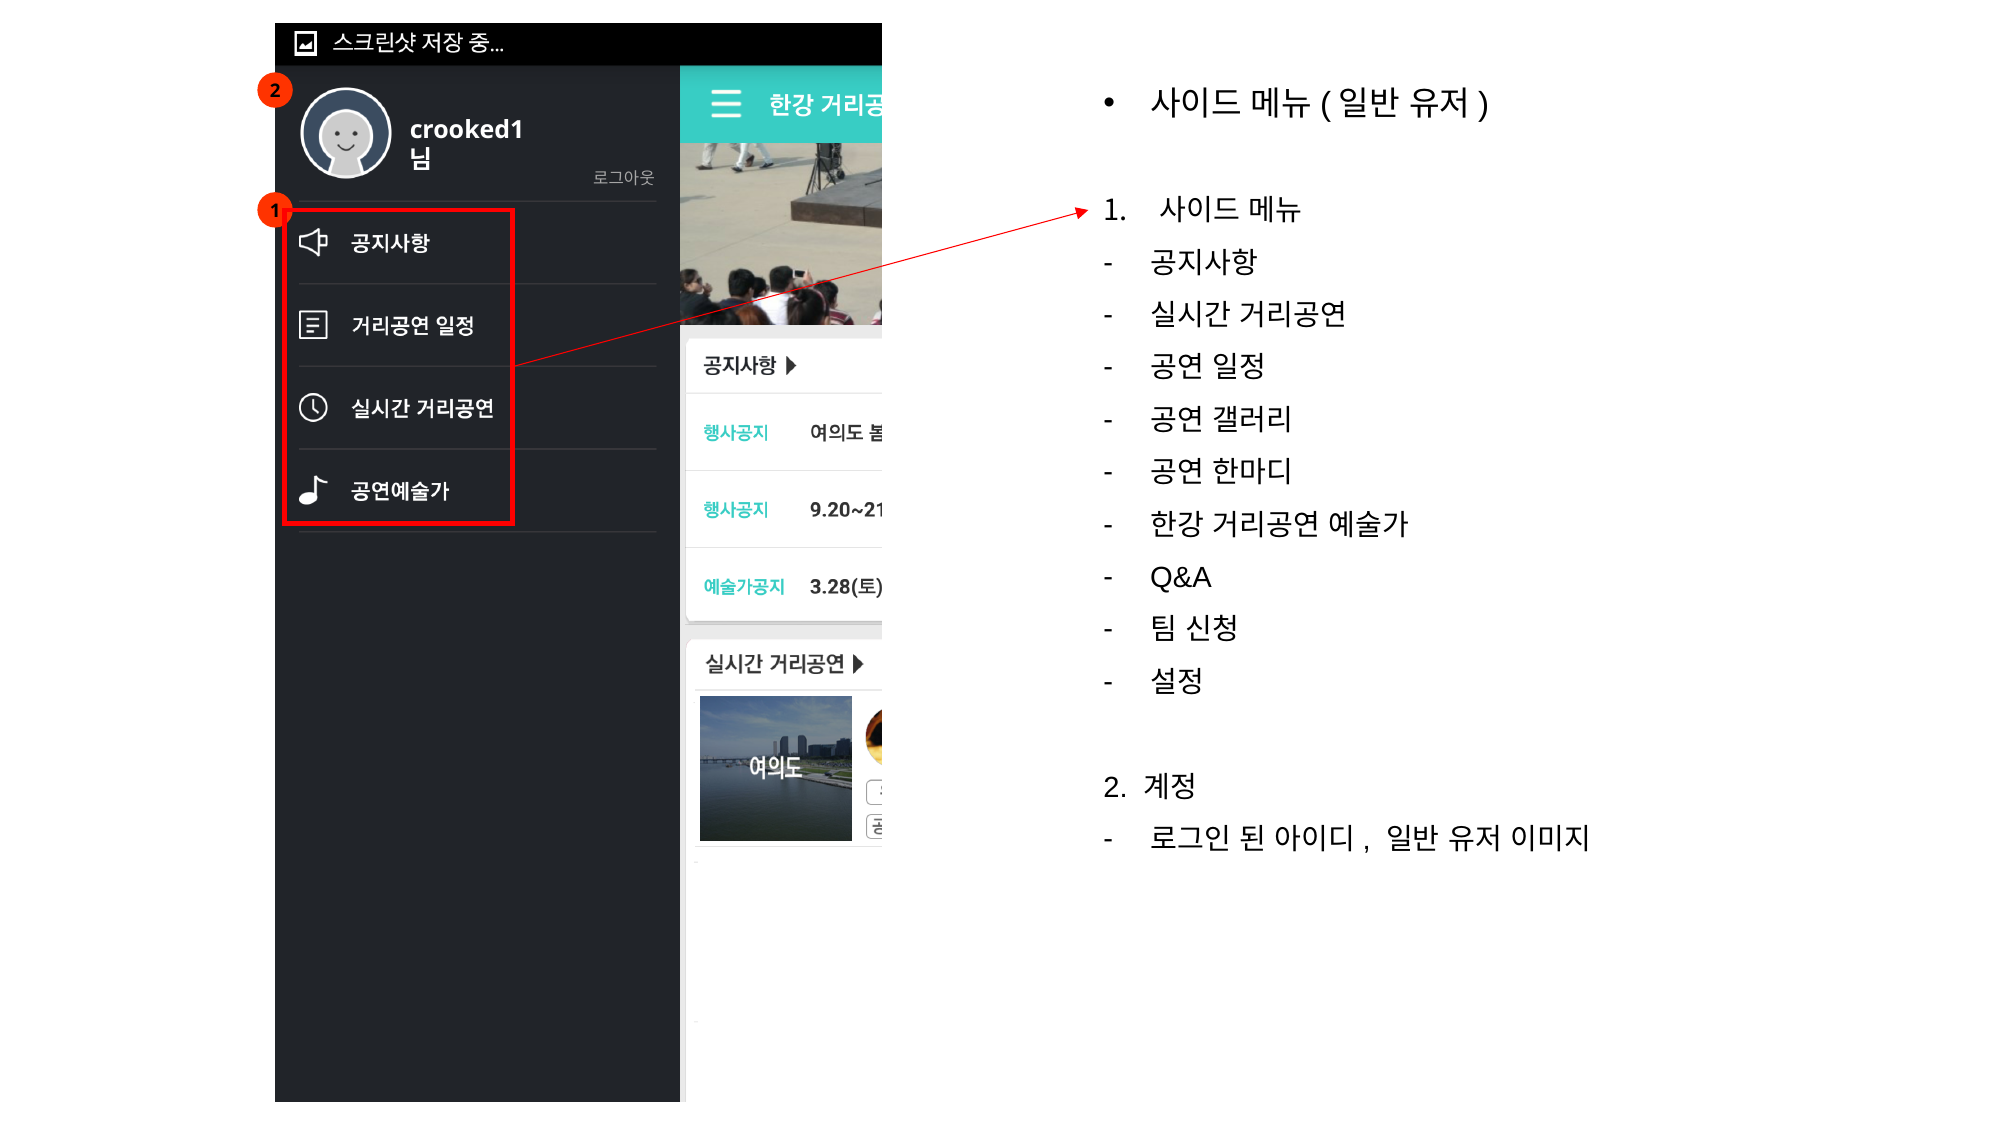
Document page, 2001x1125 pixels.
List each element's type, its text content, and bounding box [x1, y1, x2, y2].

text_box 1 [256, 191, 275, 229]
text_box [512, 209, 1089, 367]
text_box 사이드 메뉴(일반 유저) 사이드 메뉴 공지사항 실시간 거리공연 공연 일정 공연 갤러리 공연 한마디 한강 거리공연 예술가 Q&A 팀 신청 설정 2. 계정 로그인 된 아이디, 일반 유저 이미지 [1088, 79, 1919, 1046]
text_box 2 [256, 71, 275, 109]
picture [275, 23, 882, 1102]
